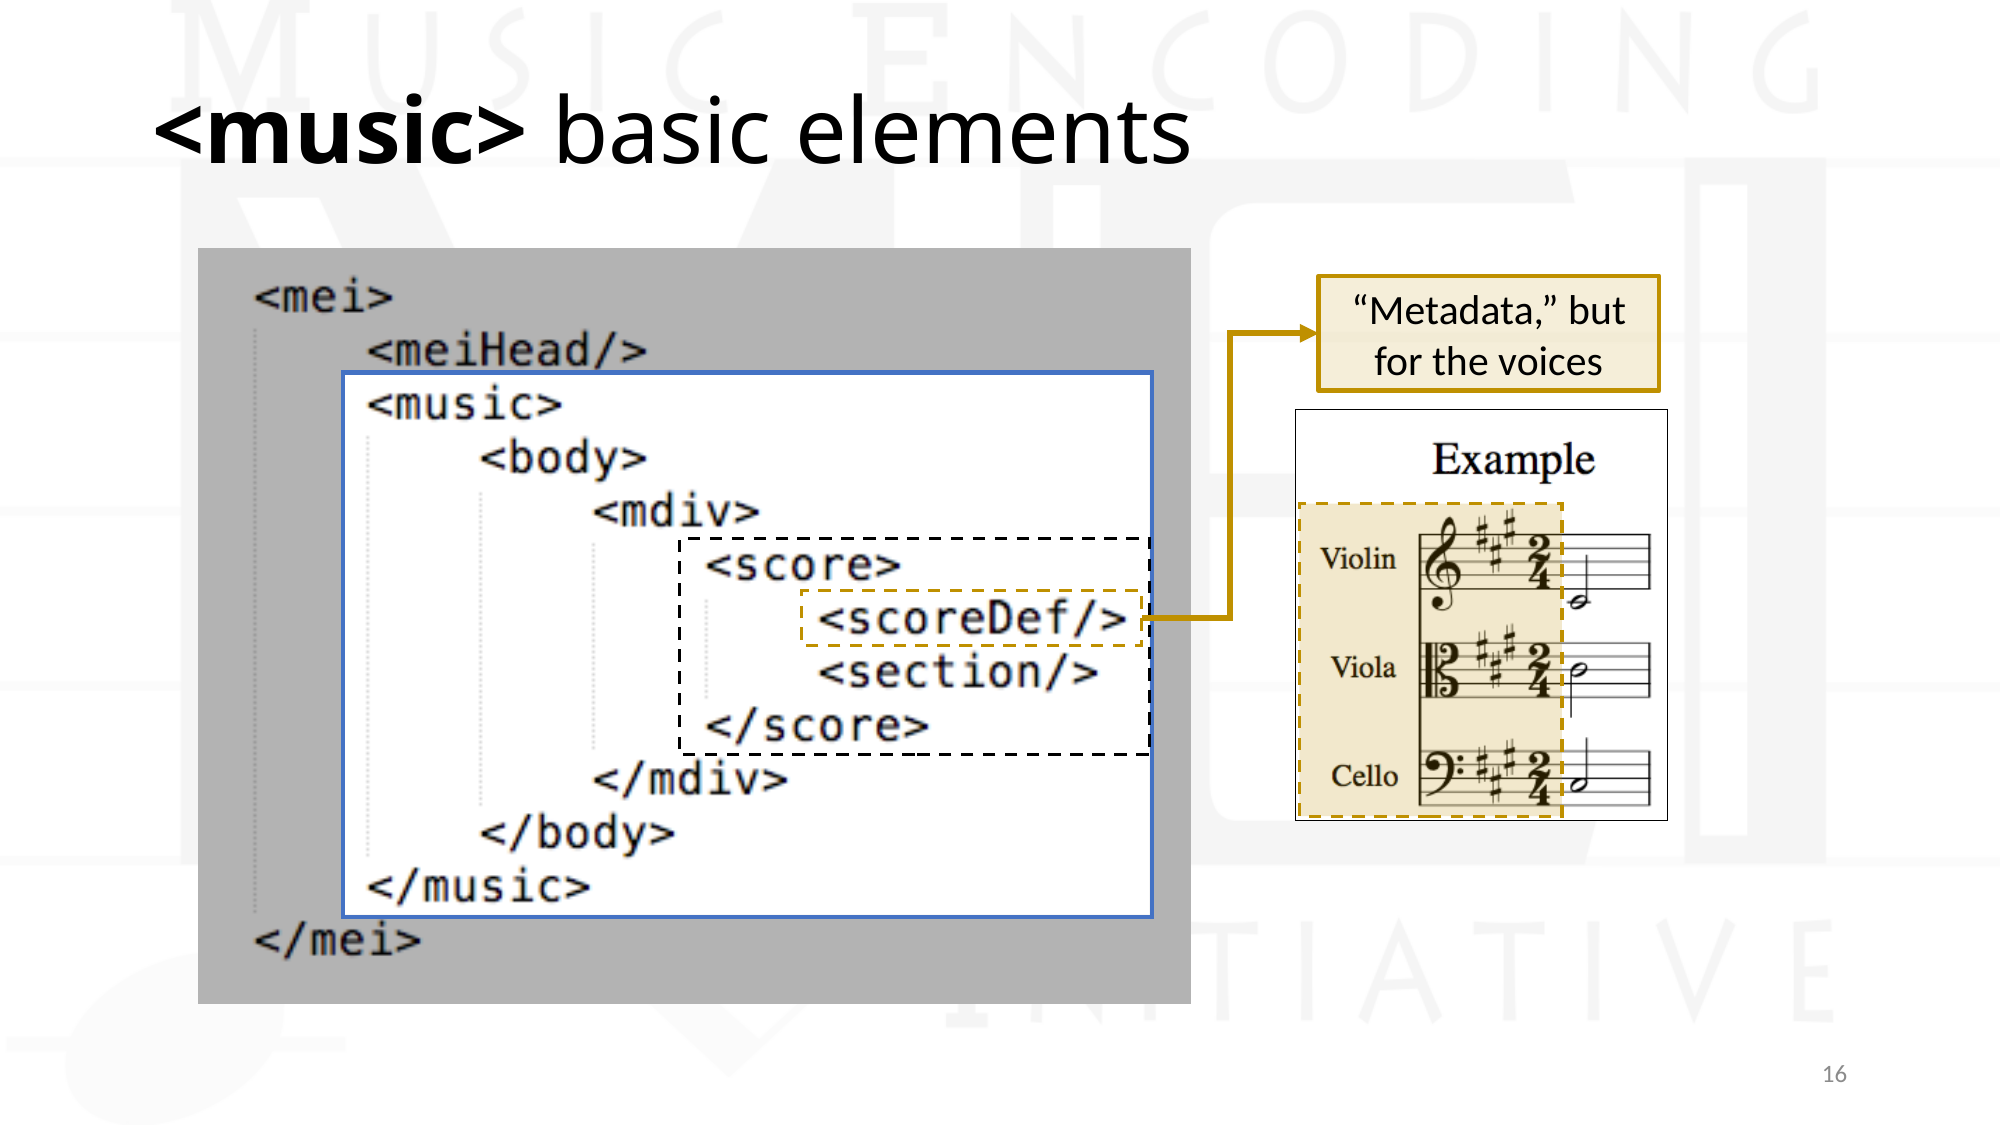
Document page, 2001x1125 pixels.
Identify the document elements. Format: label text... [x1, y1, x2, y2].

slide_number 16 [1412, 1042, 1863, 1103]
picture [198, 248, 1191, 1004]
picture [1295, 409, 1668, 821]
text_box <music> basic elements [137, 59, 1863, 209]
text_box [1141, 275, 1660, 619]
